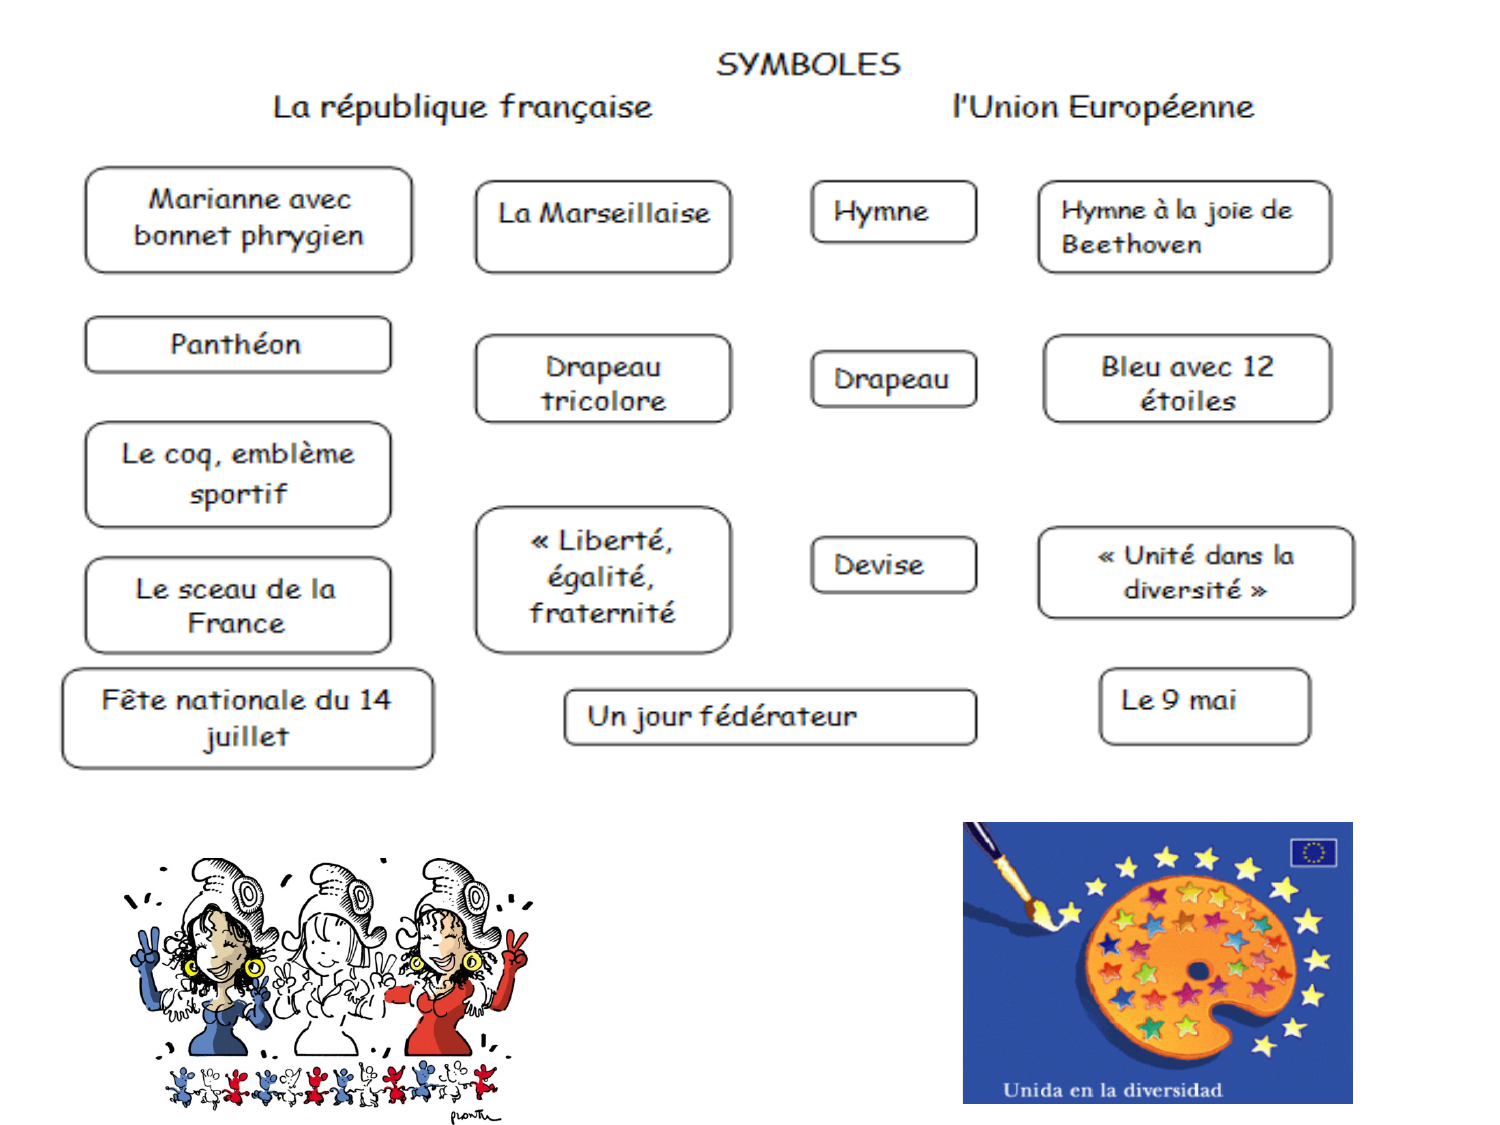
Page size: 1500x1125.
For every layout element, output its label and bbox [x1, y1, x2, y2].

picture [52, 18, 1436, 799]
picture [962, 822, 1353, 1104]
picture [111, 858, 539, 1125]
